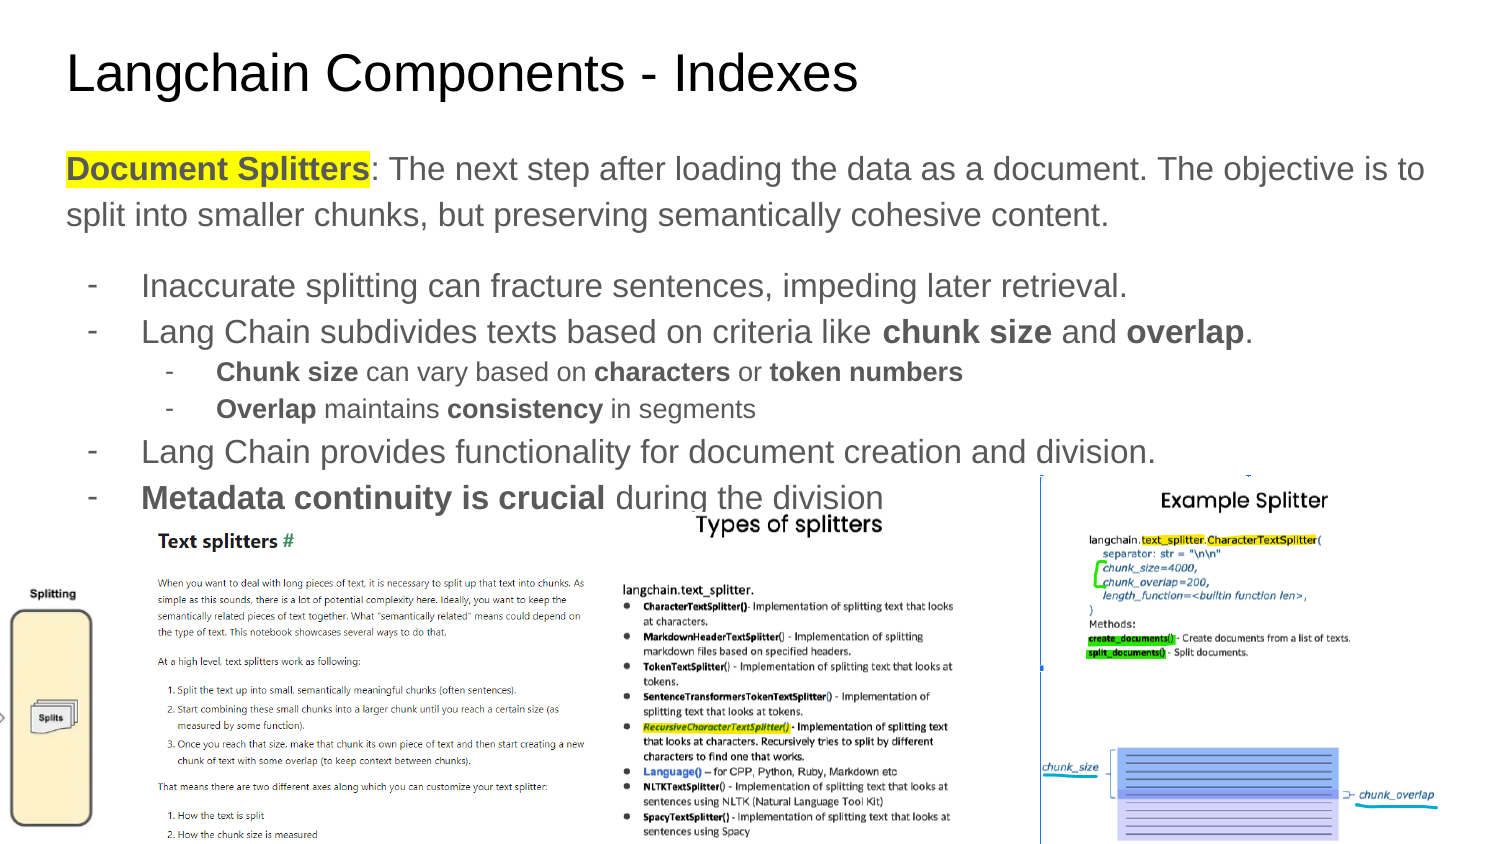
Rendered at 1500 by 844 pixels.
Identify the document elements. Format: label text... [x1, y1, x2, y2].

picture [149, 529, 596, 844]
title Langchain Components - Indexes [51, 23, 1449, 117]
list Document Splitters: The next step after loading the data as a document. The objective is to split into smaller chunks, but preserving semantically cohesive content. Inaccurate splitting can fracture sentences, impeding later retrieval. Lang Chain subdivides texts based on criteria like chunk size and overlap. Chunk size can vary based on characters or token numbers Overlap maintains consistency in segments Lang Chain provides functionality for document creation and division. Metadata continuity is crucial during the division [51, 126, 1449, 687]
picture [619, 512, 968, 844]
picture [0, 573, 98, 844]
picture [1039, 475, 1439, 844]
